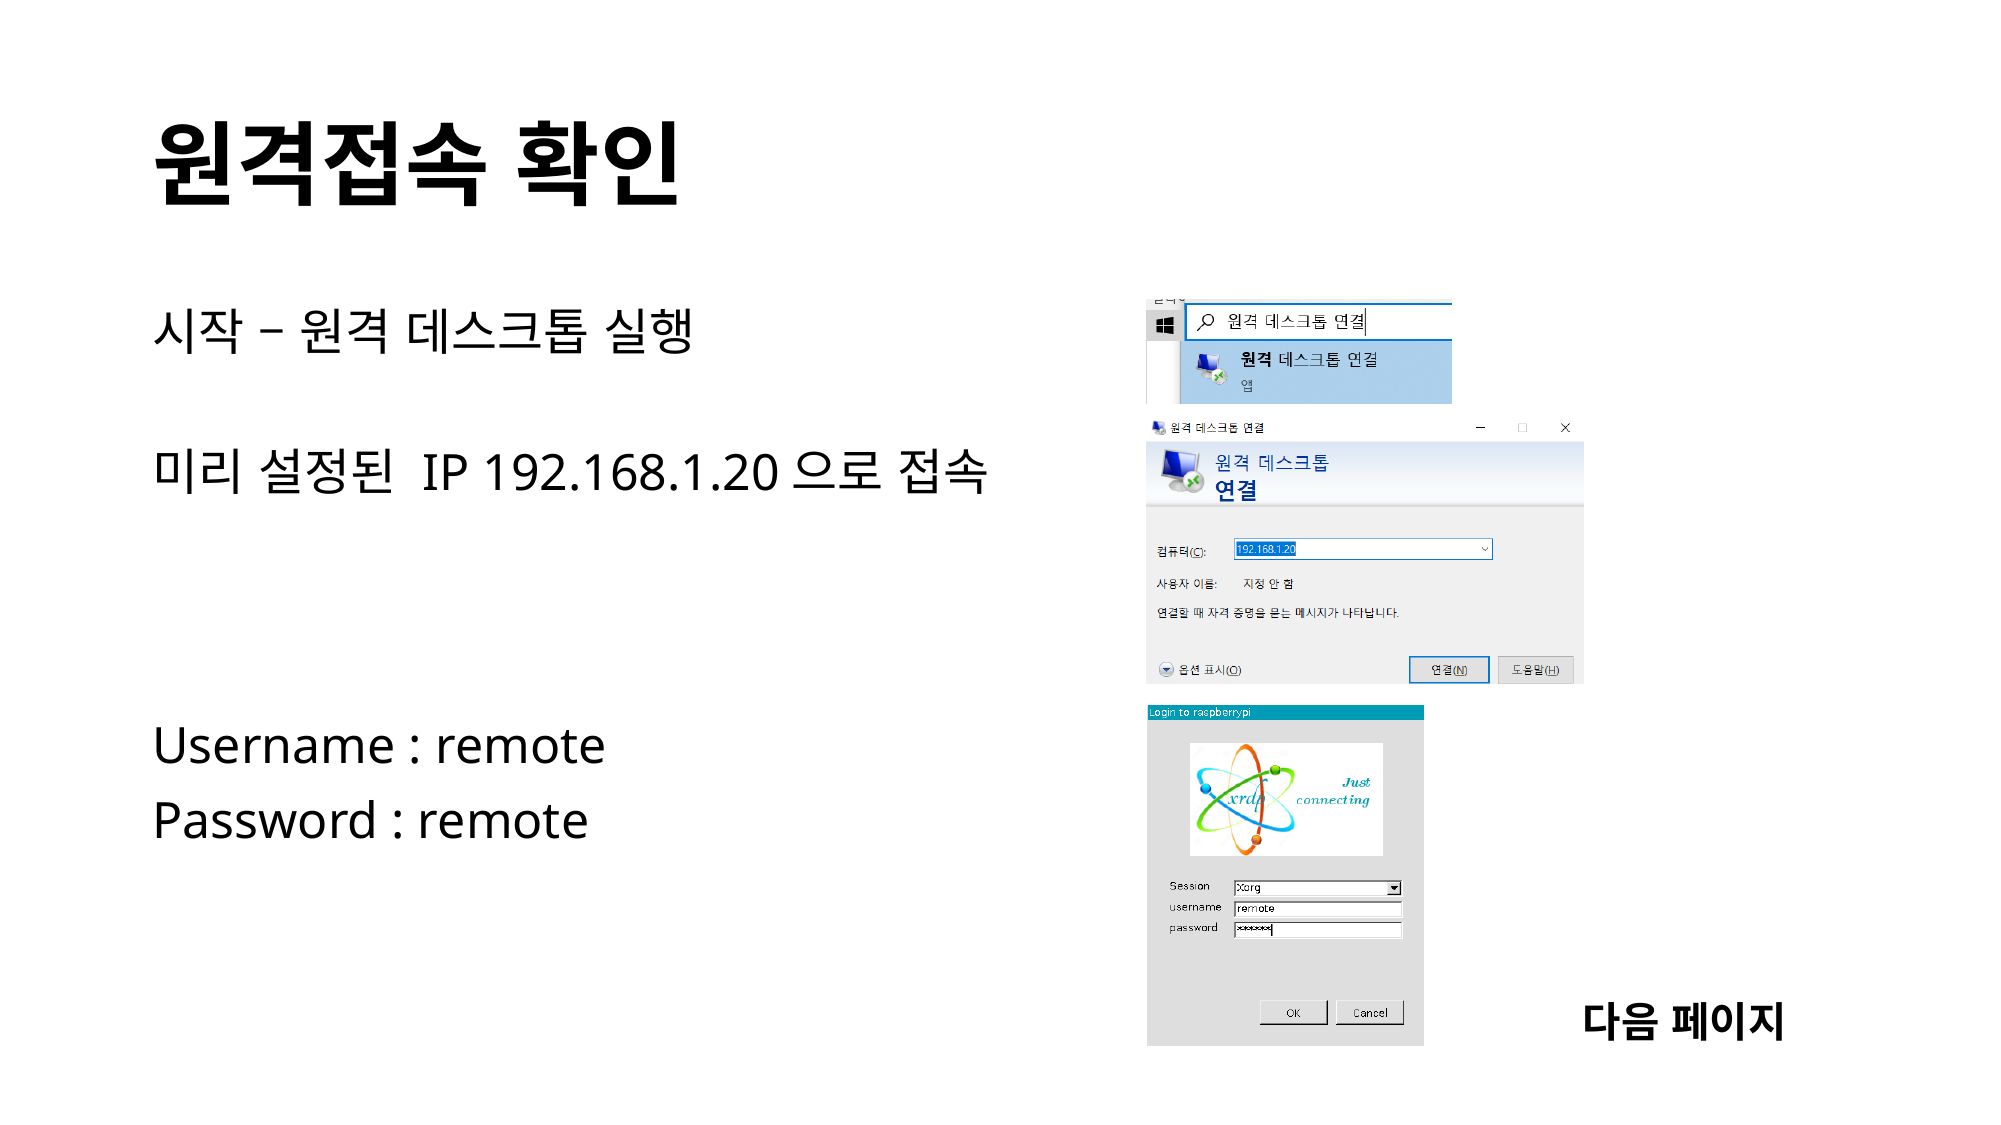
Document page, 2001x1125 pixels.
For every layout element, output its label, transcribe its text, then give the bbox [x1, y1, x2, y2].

picture [1146, 705, 1424, 1046]
picture [1146, 299, 1452, 405]
title 원격접속 확인 [137, 59, 1863, 278]
list 시작 – 원격 데스크톱 실행 미리 설정된 IP 192.168.1.20으로 접속 Username : remote Password : remote 다음 페이지 [137, 299, 1863, 1113]
picture [1146, 415, 1584, 684]
